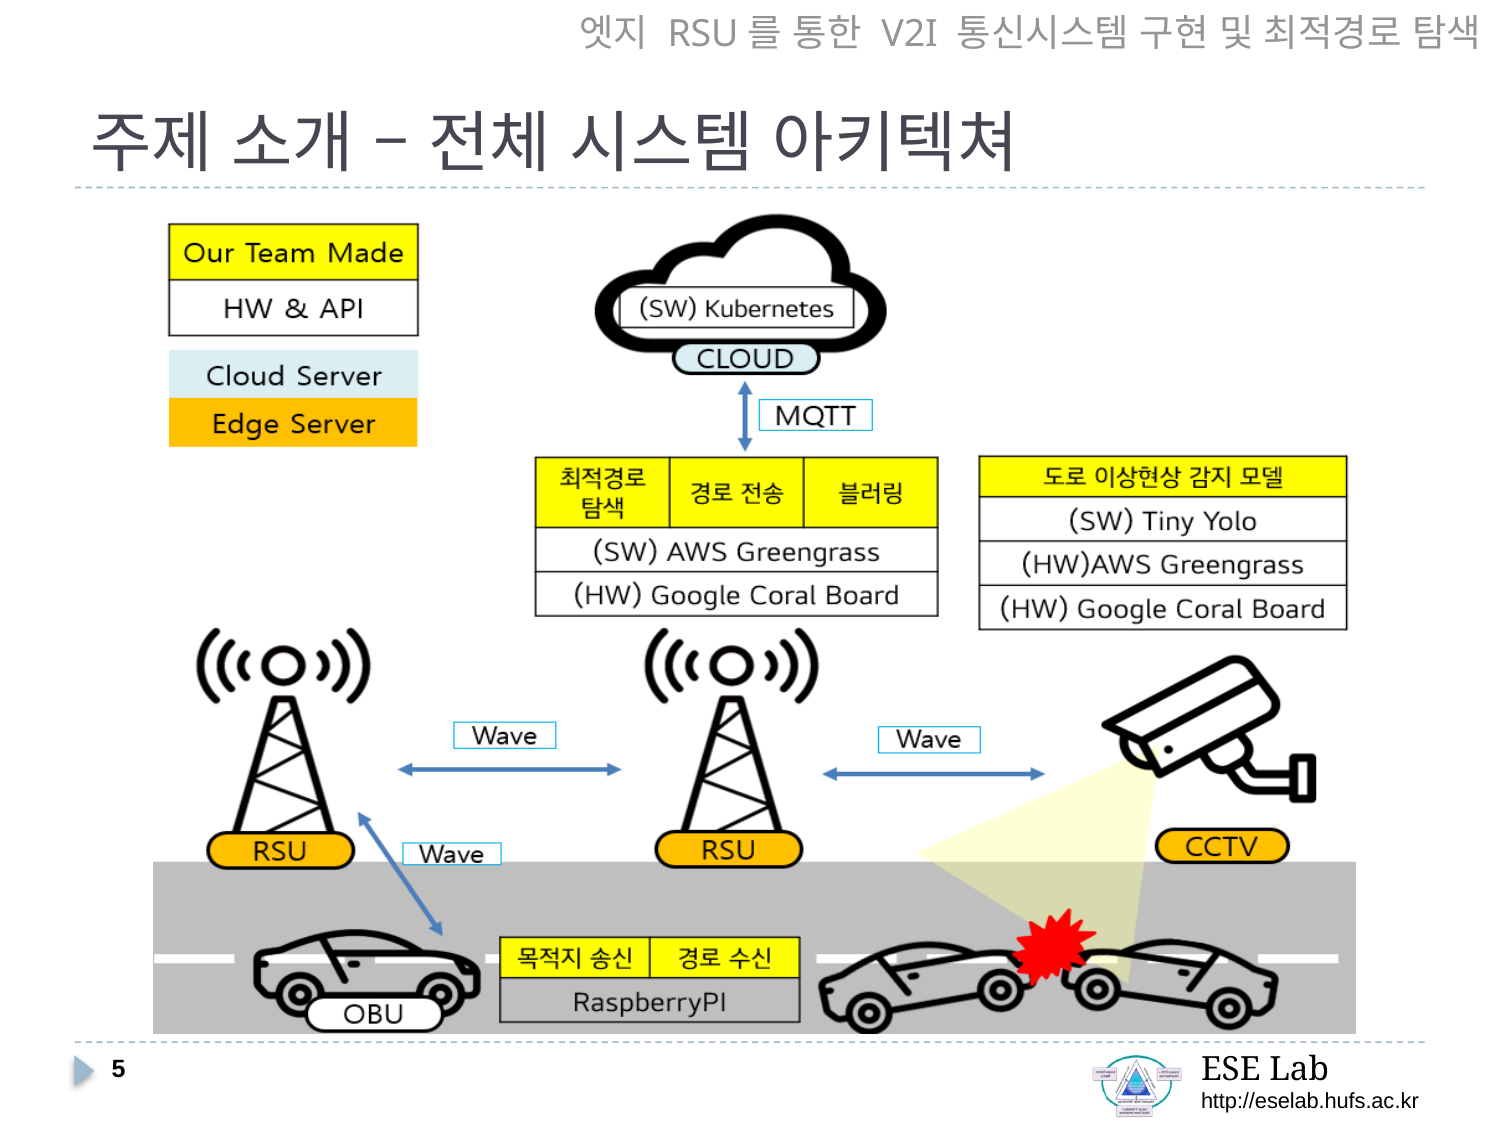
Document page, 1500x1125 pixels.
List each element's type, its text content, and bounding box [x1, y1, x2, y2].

text_box 엣지 RSU를 통한 V2I 통신시스템 구현 및 최적경로 탐색 [560, 1, 1500, 61]
picture [1092, 1055, 1182, 1118]
title 주제 소개 – 전체 시스템 아키텍쳐 [74, 24, 1426, 188]
picture [153, 210, 1356, 1035]
